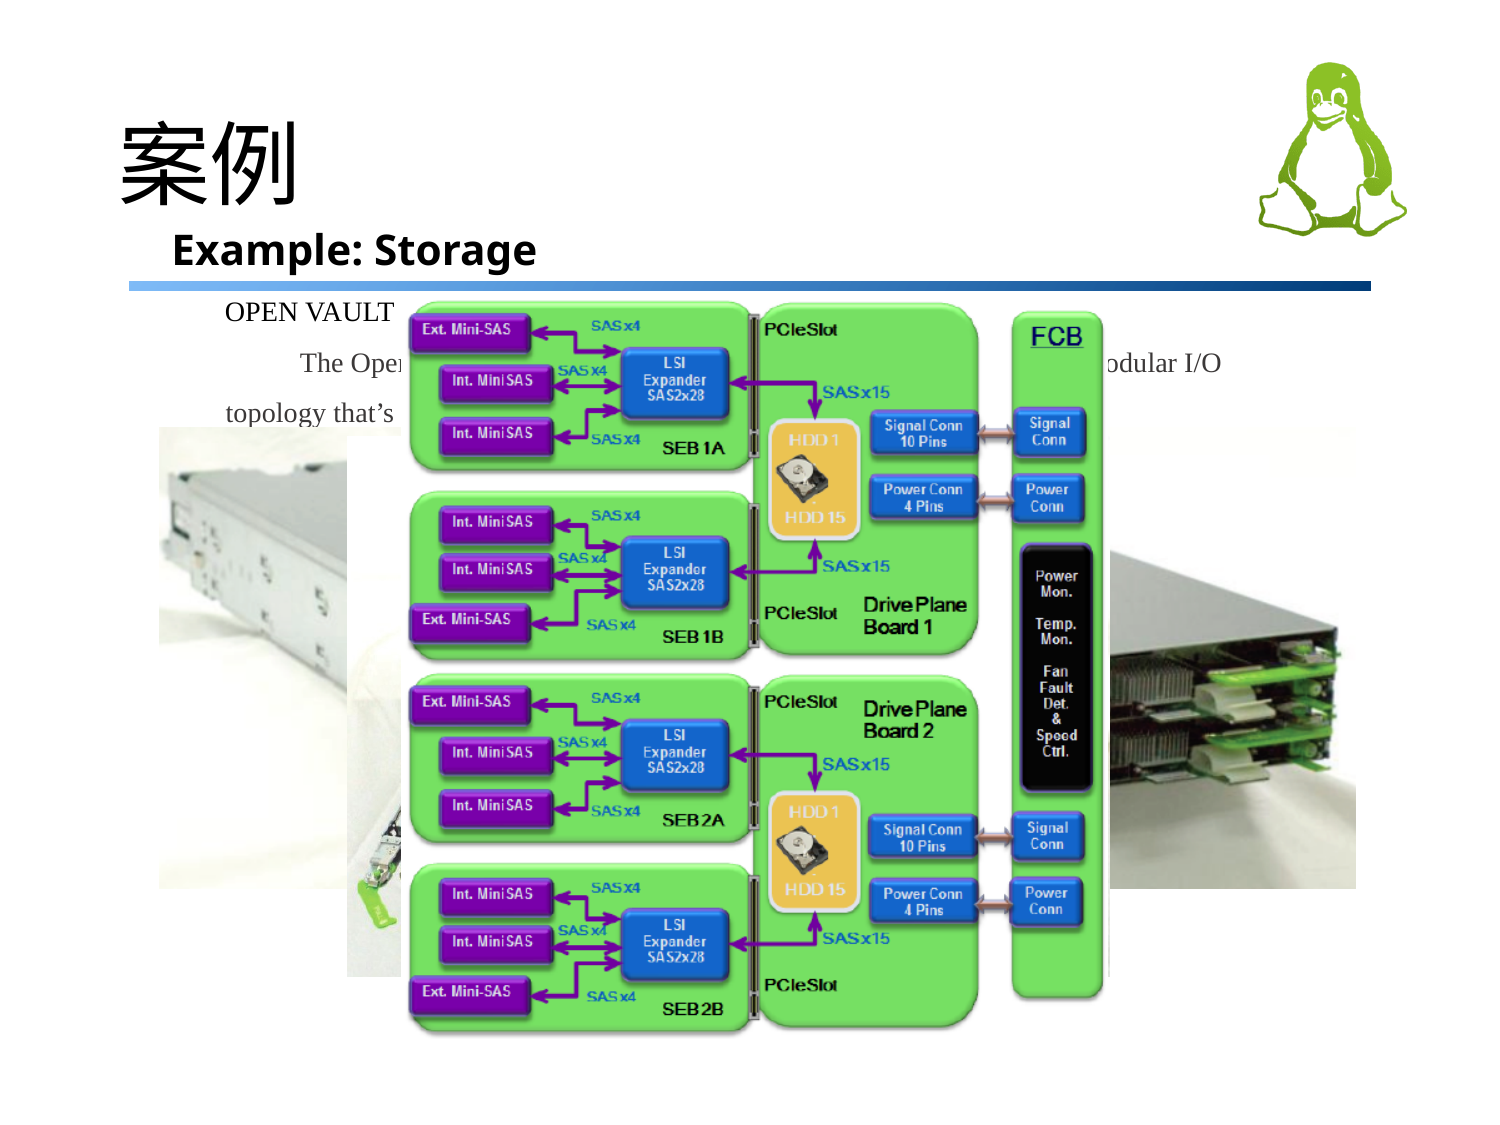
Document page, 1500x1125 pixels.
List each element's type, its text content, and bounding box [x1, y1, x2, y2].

picture [159, 292, 1356, 1039]
picture [1242, 61, 1424, 238]
text_box [129, 281, 135, 291]
text_box OPEN VAULT The Open Vault is a simple and cost-effective storage solution with a modular I/O topology that’s built for the Open Rack. [135, 268, 1368, 436]
text_box Example: Storage [156, 216, 1370, 282]
title 案例 [103, 59, 1397, 278]
